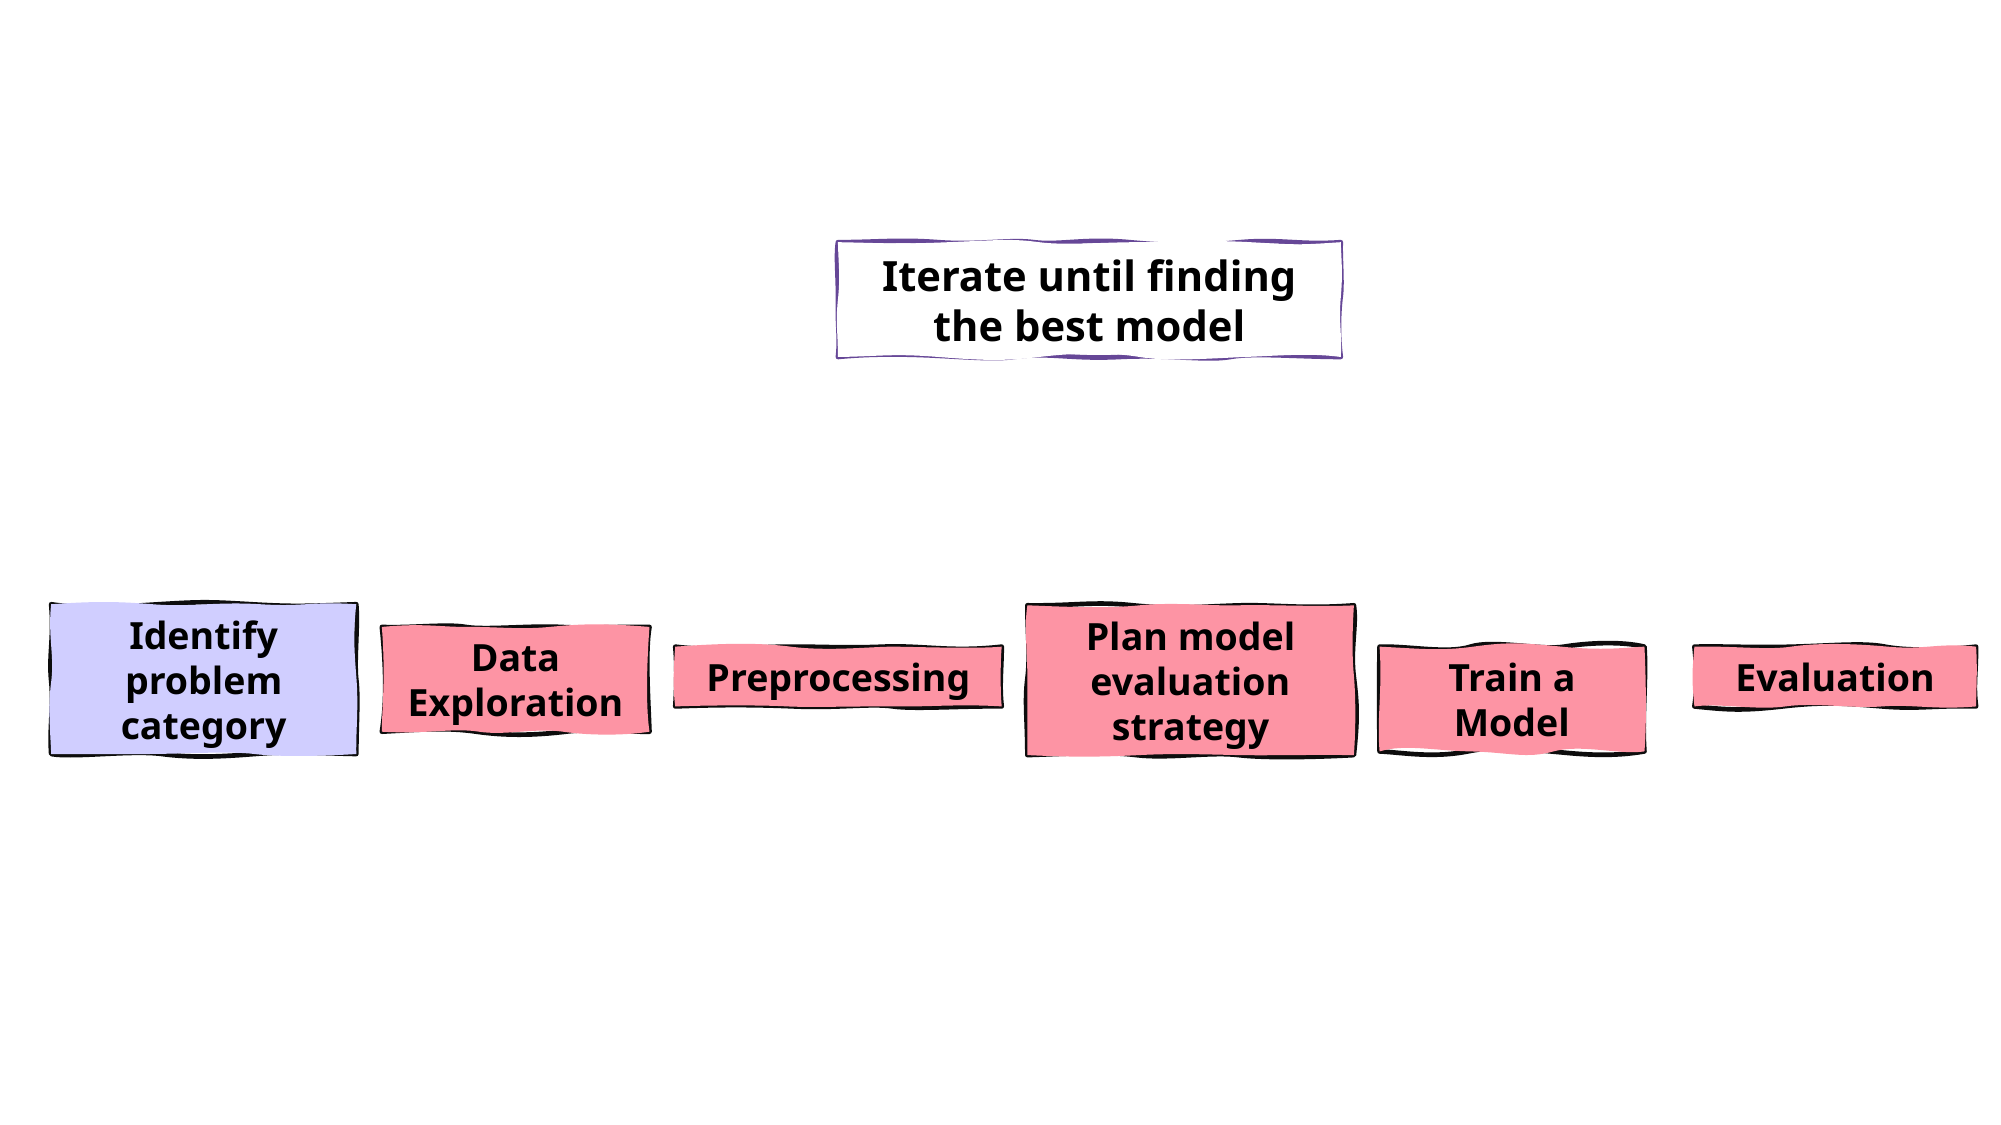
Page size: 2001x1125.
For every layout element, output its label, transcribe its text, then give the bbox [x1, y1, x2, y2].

text_box Preprocessing [673, 643, 1002, 708]
text_box Train a Model [1378, 643, 1646, 756]
text_box Evaluation [1692, 643, 1977, 710]
text_box Iterate until finding the best model [836, 239, 1342, 360]
text_box Plan model evaluation strategy [1025, 603, 1357, 758]
text_box Data Exploration [381, 624, 650, 735]
text_box Identify problem category [49, 602, 358, 757]
